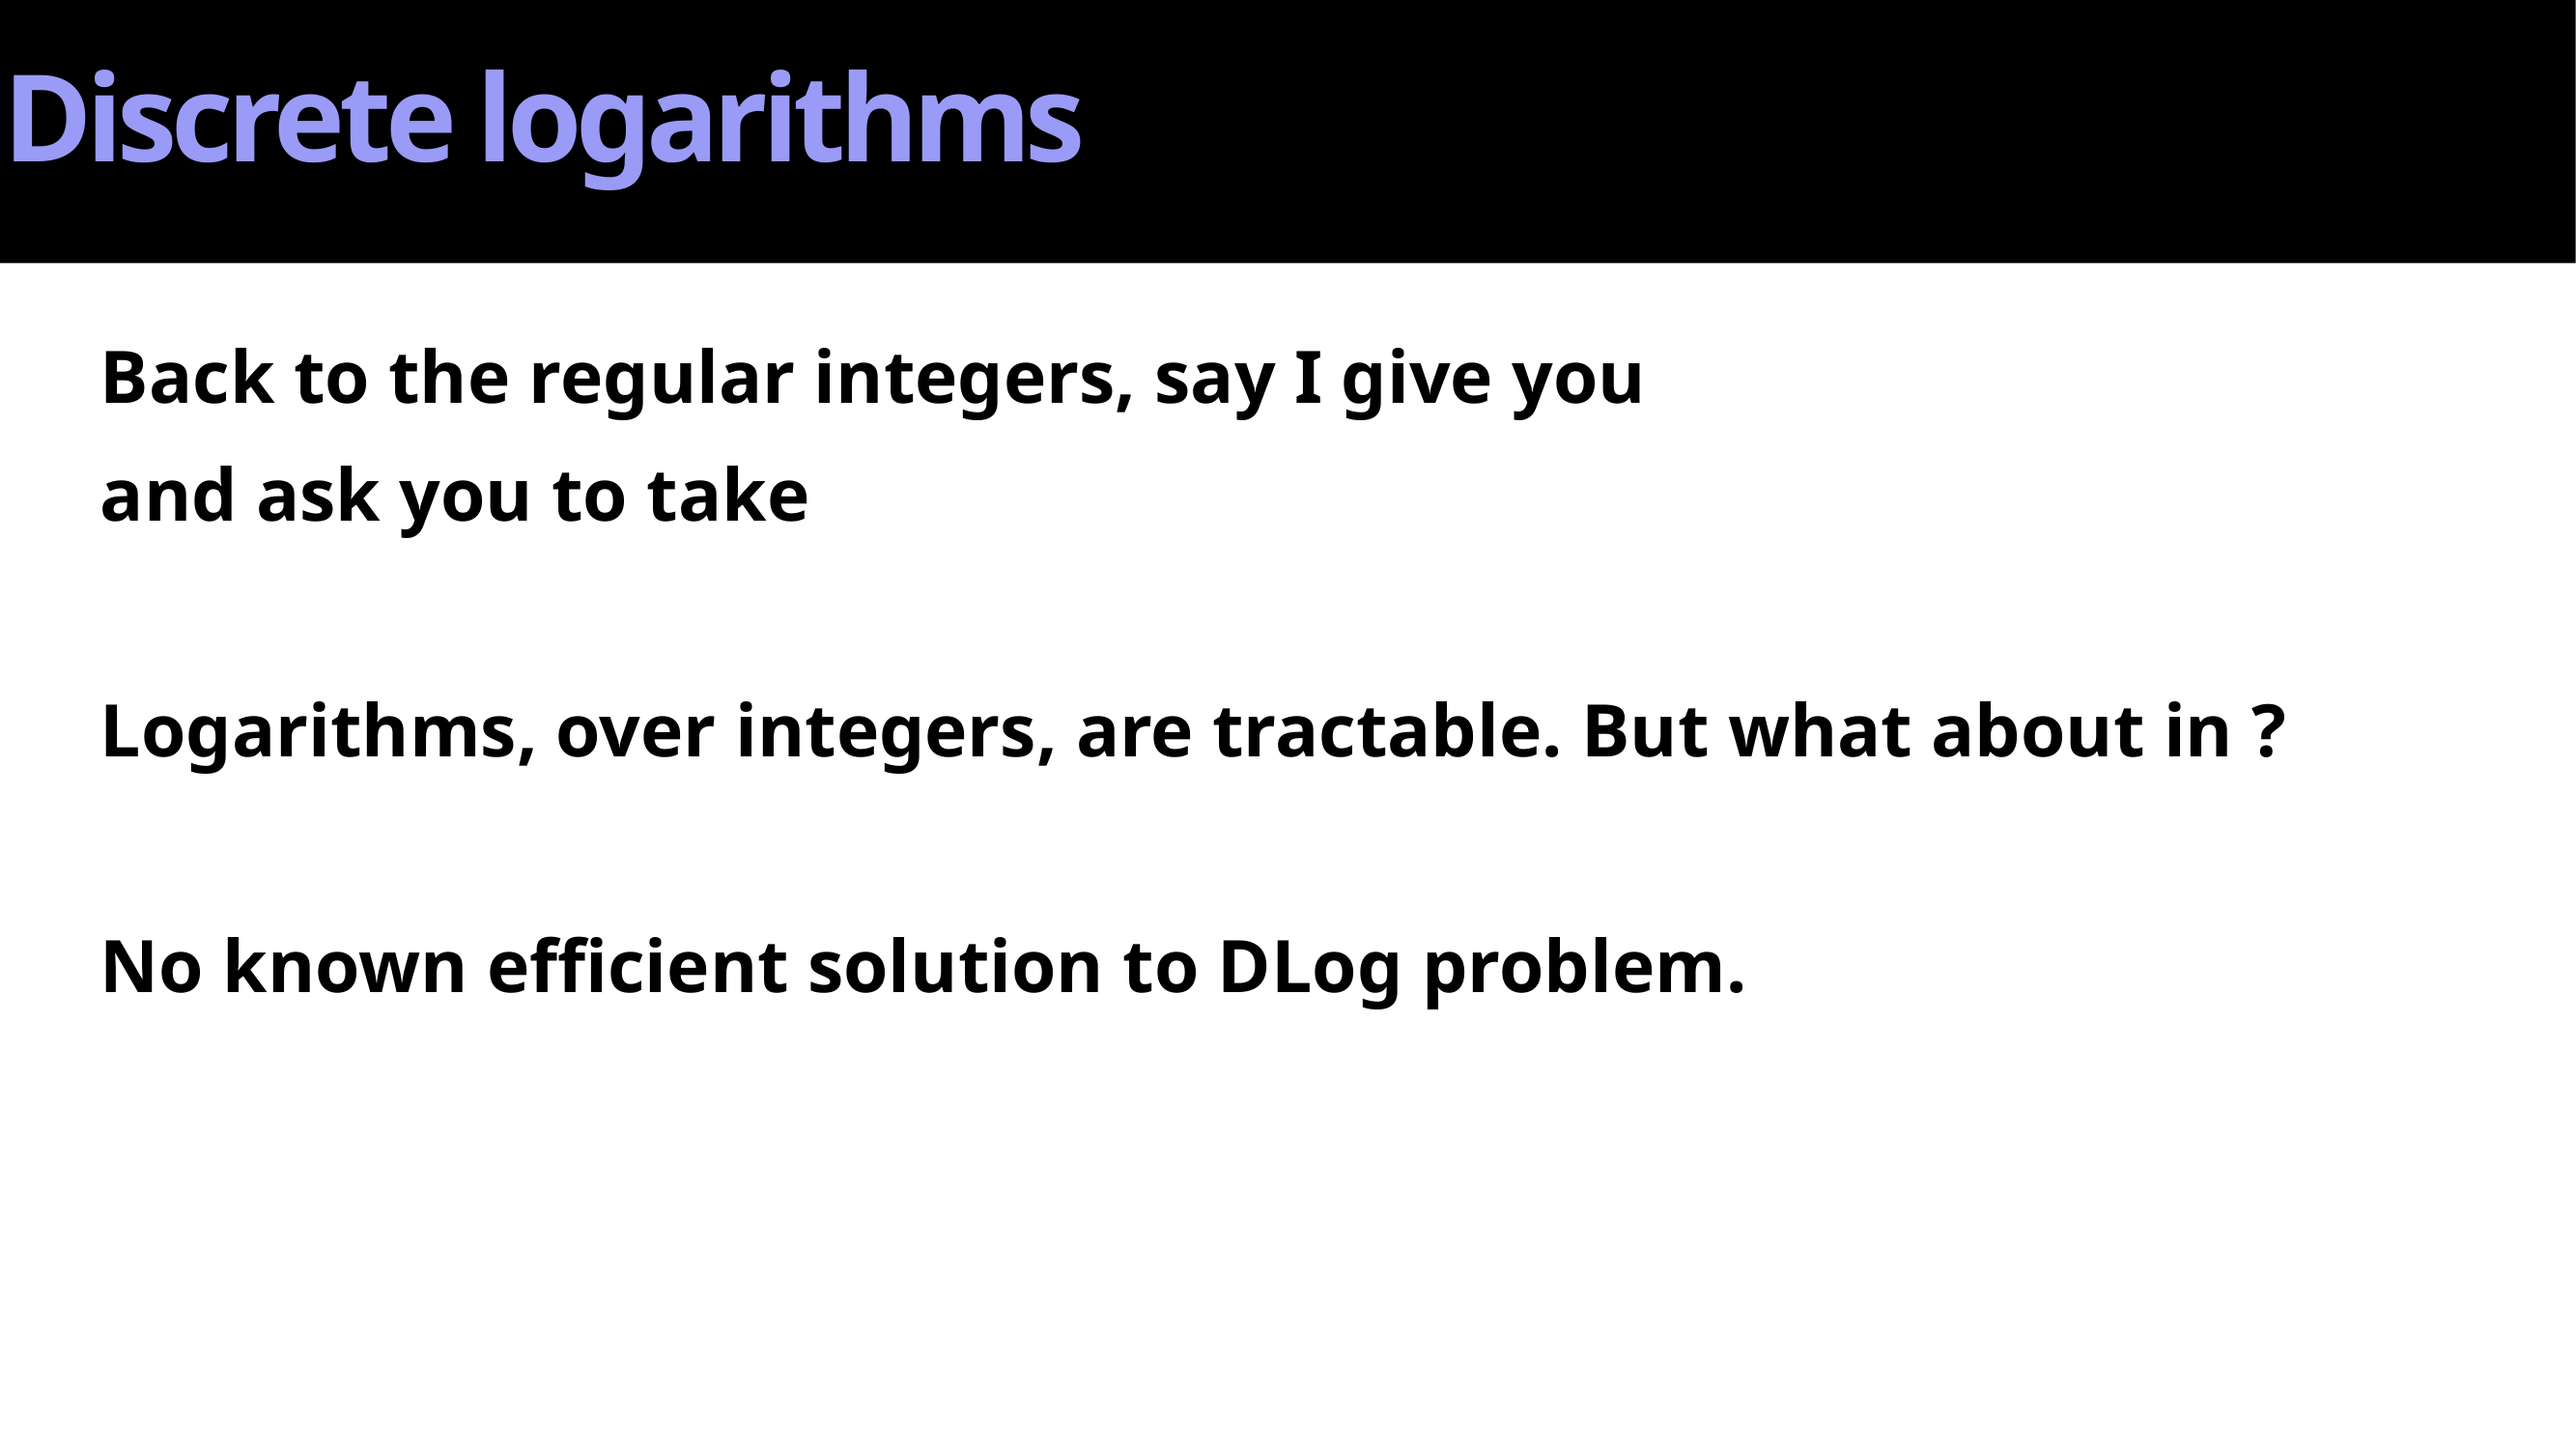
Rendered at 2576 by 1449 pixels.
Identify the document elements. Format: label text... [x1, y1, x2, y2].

list Back to the regular integers, say I give you and ask you to take Logarithms, over integers, are tractable. But what about in ? No known efficient solution to DLog problem. [94, 341, 2556, 1316]
title Discrete logarithms [0, 0, 2576, 265]
